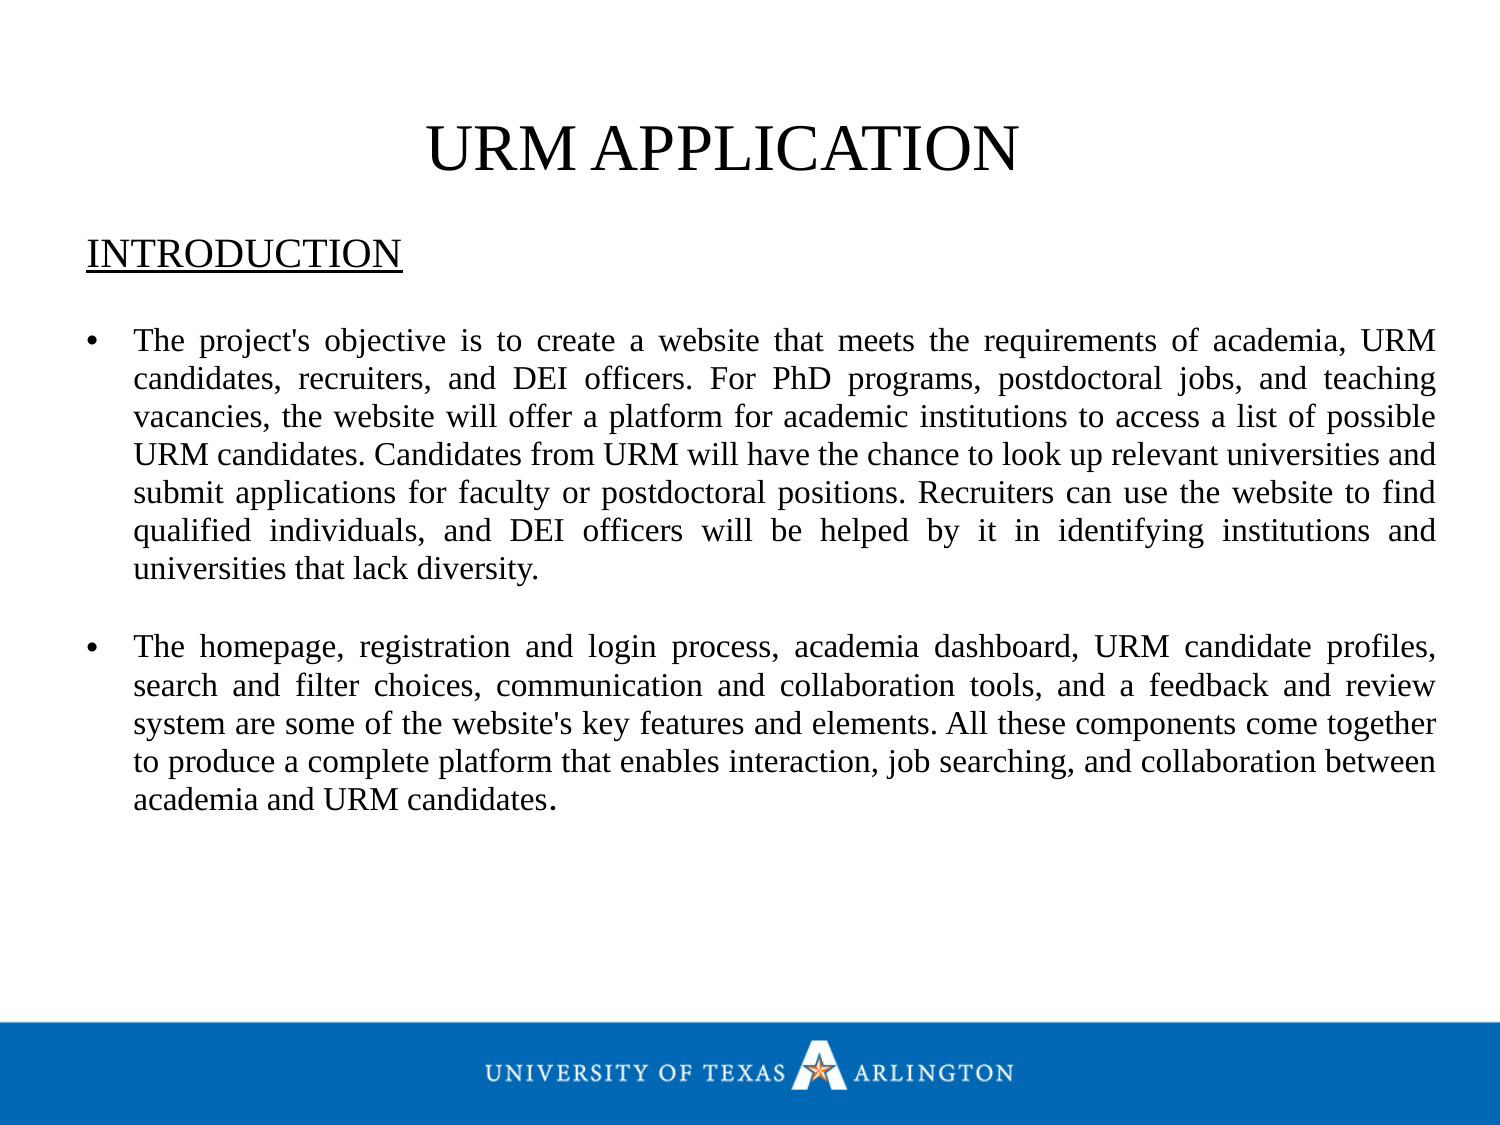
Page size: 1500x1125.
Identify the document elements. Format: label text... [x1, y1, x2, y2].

picture [0, 0, 1500, 1125]
text_box URM APPLICATION [184, 50, 1262, 191]
list INTRODUCTION The project's objective is to create a website that meets the requirements of academia, URM candidates, recruiters, and DEI officers. For PhD programs, postdoctoral jobs, and teaching vacancies, the website will offer a platform for academic institutions to access a list of possible URM candidates. Candidates from URM will have the chance to look up relevant universities and submit applications for faculty or postdoctoral positions. Recruiters can use the website to find qualified individuals, and DEI officers will be helped by it in identifying institutions and universities that lack diversity. The homepage, registration and login process, academia dashboard, URM candidate profiles, search and filter choices, communication and collaboration tools, and a feedback and review system are some of the website's key features and elements. All these components come together to produce a complete platform that enables interaction, job searching, and collaboration between academia and URM candidates. [71, 223, 1459, 952]
